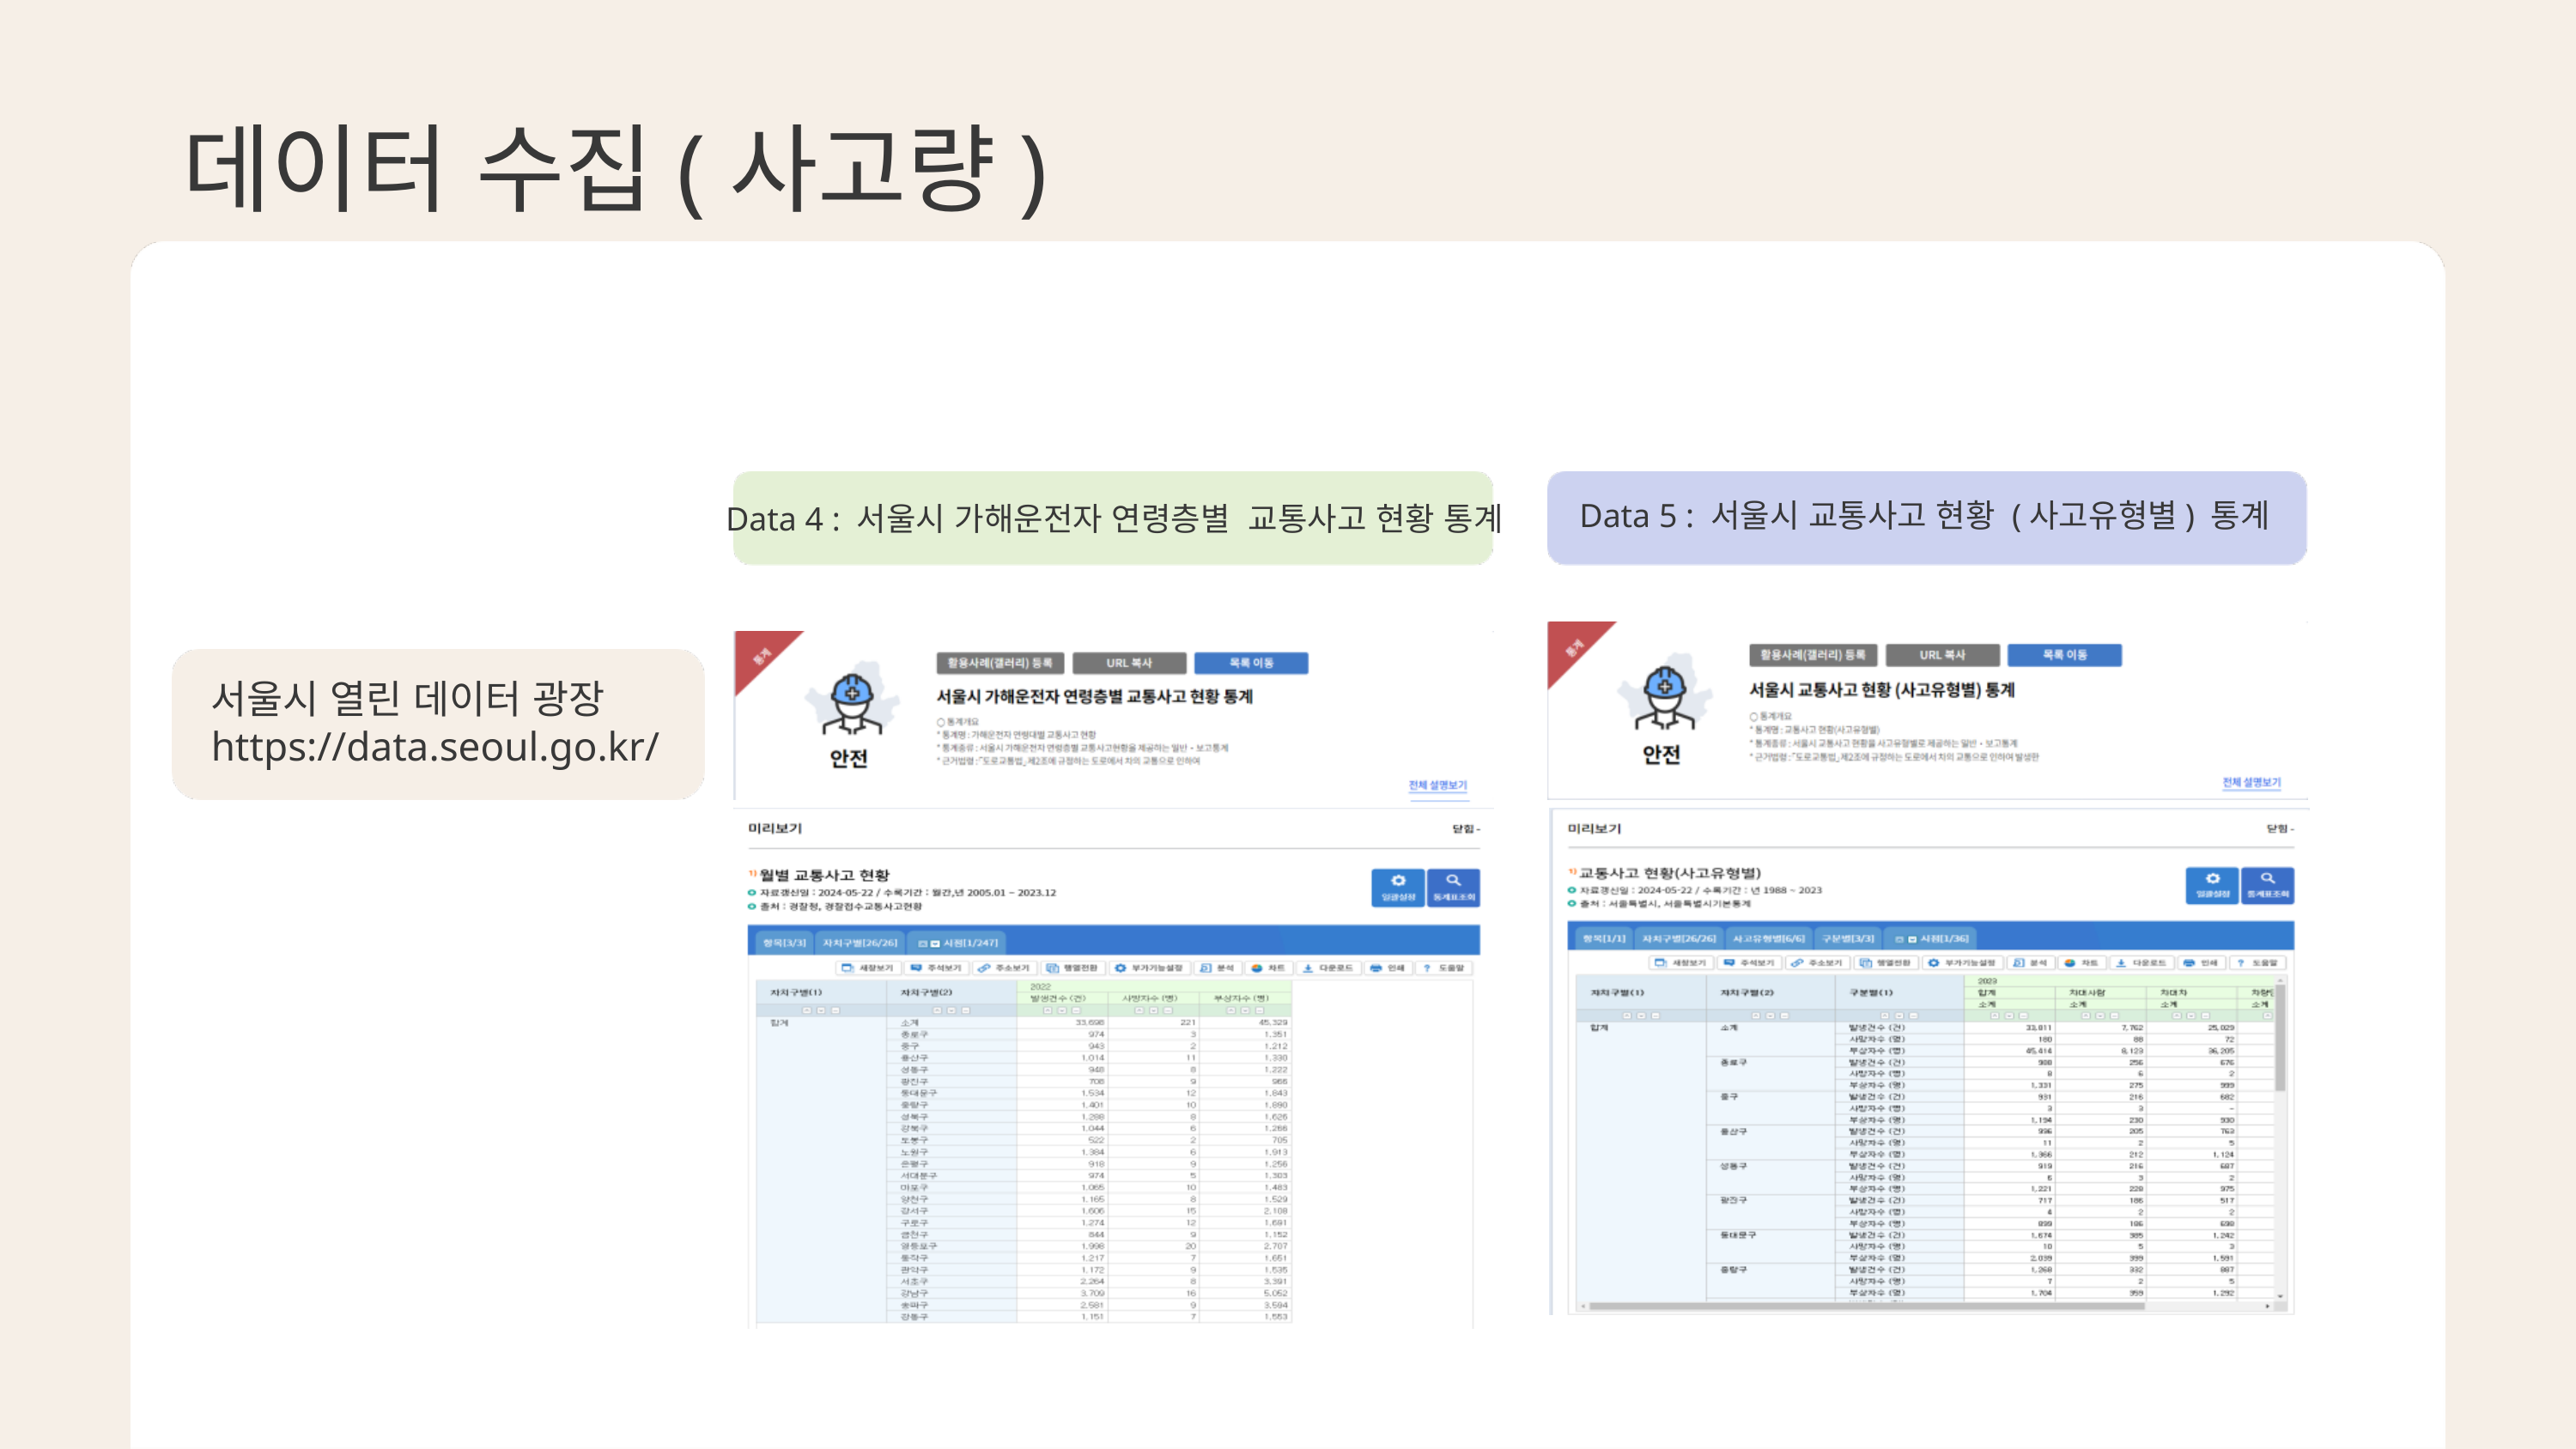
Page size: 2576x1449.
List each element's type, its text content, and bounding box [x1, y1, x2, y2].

text_box 데이터 수집(사고량) [182, 103, 2464, 238]
picture [130, 241, 2446, 1449]
